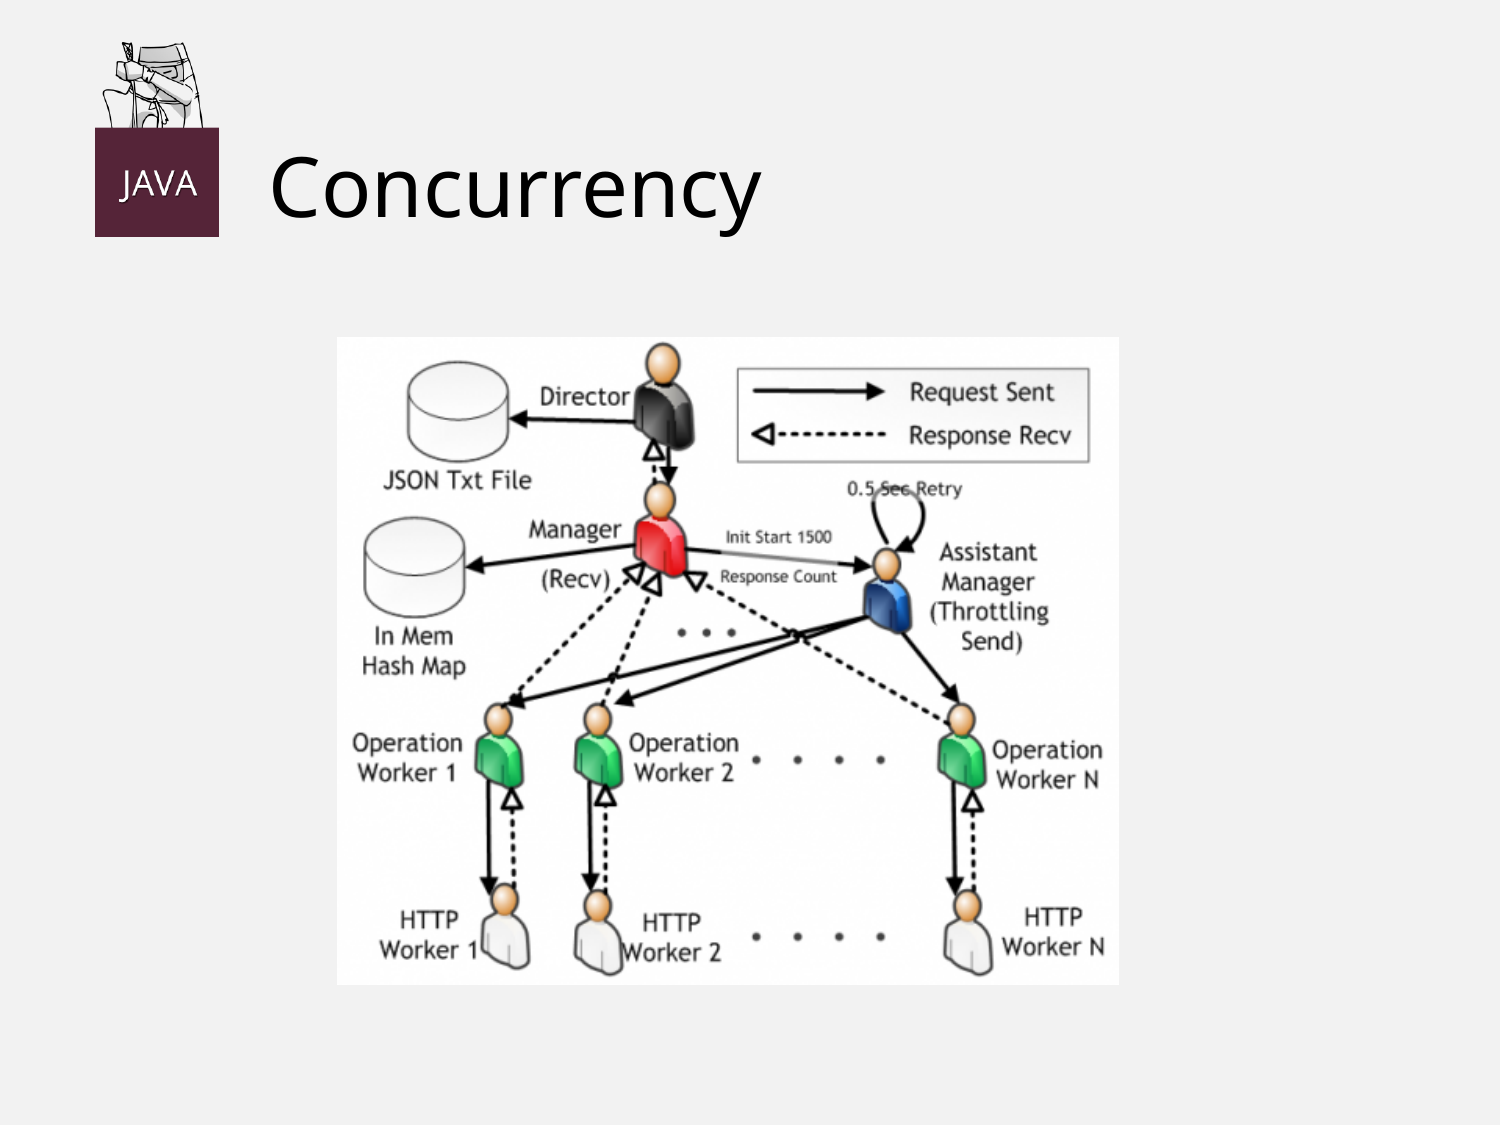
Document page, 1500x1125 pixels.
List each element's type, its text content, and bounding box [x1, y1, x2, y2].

title Concurrency [253, 90, 1500, 279]
picture [337, 337, 1119, 985]
text_box [53, 302, 1500, 728]
picture [95, 42, 219, 238]
